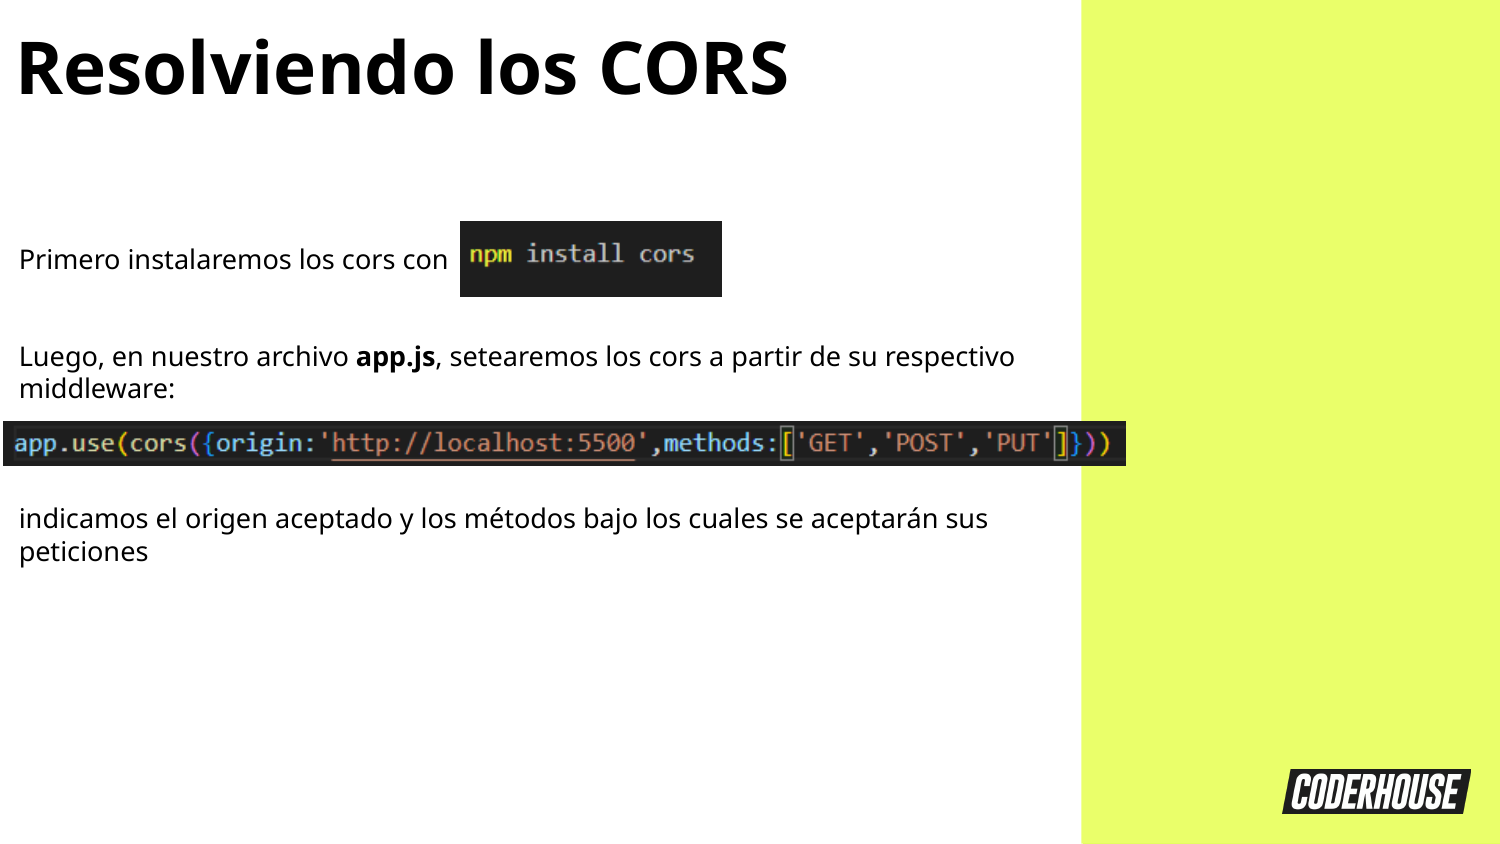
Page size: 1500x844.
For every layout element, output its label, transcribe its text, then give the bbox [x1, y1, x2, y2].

text_box Primero instalaremos los cors con Luego, en nuestro archivo app.js, setearemos los cors a partir de su respectivo middleware: indicamos el origen aceptado y los métodos bajo los cuales se aceptarán sus peticiones [3, 474, 1084, 615]
picture [0, 0, 1126, 844]
picture [1281, 769, 1471, 814]
text_box Primero instalaremos los cors con Luego, en nuestro archivo app.js, setearemos los cors a partir de su respectivo middleware: indicamos el origen aceptado y los métodos bajo los cuales se aceptarán sus peticiones [3, 227, 1084, 421]
text_box Resolviendo los CORS [0, 16, 1050, 125]
